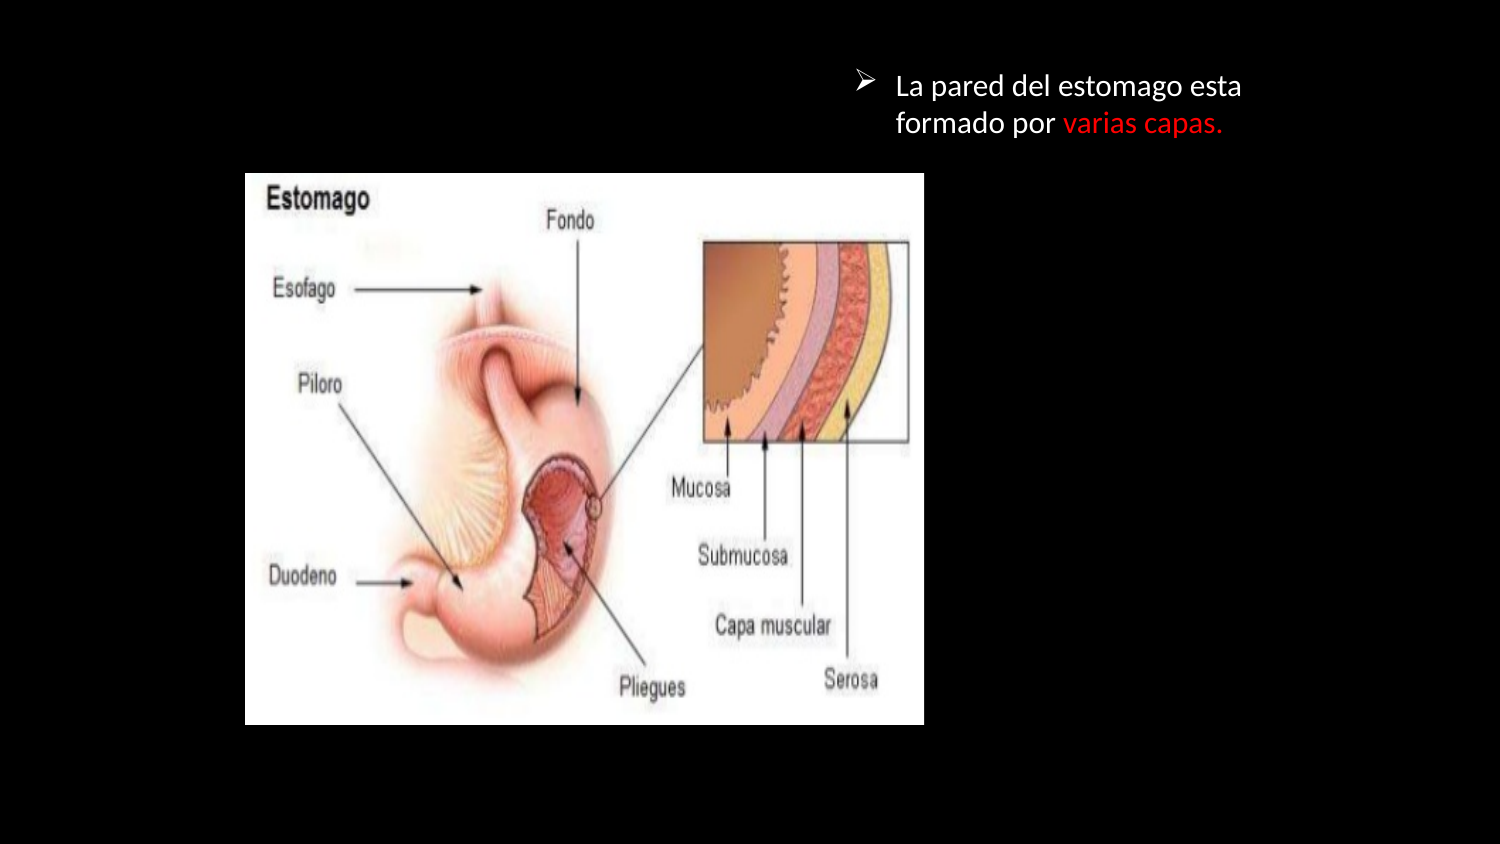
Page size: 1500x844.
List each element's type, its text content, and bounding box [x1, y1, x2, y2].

picture [244, 173, 925, 726]
list La pared del estomago esta formado por varias capas. [838, 57, 1273, 291]
